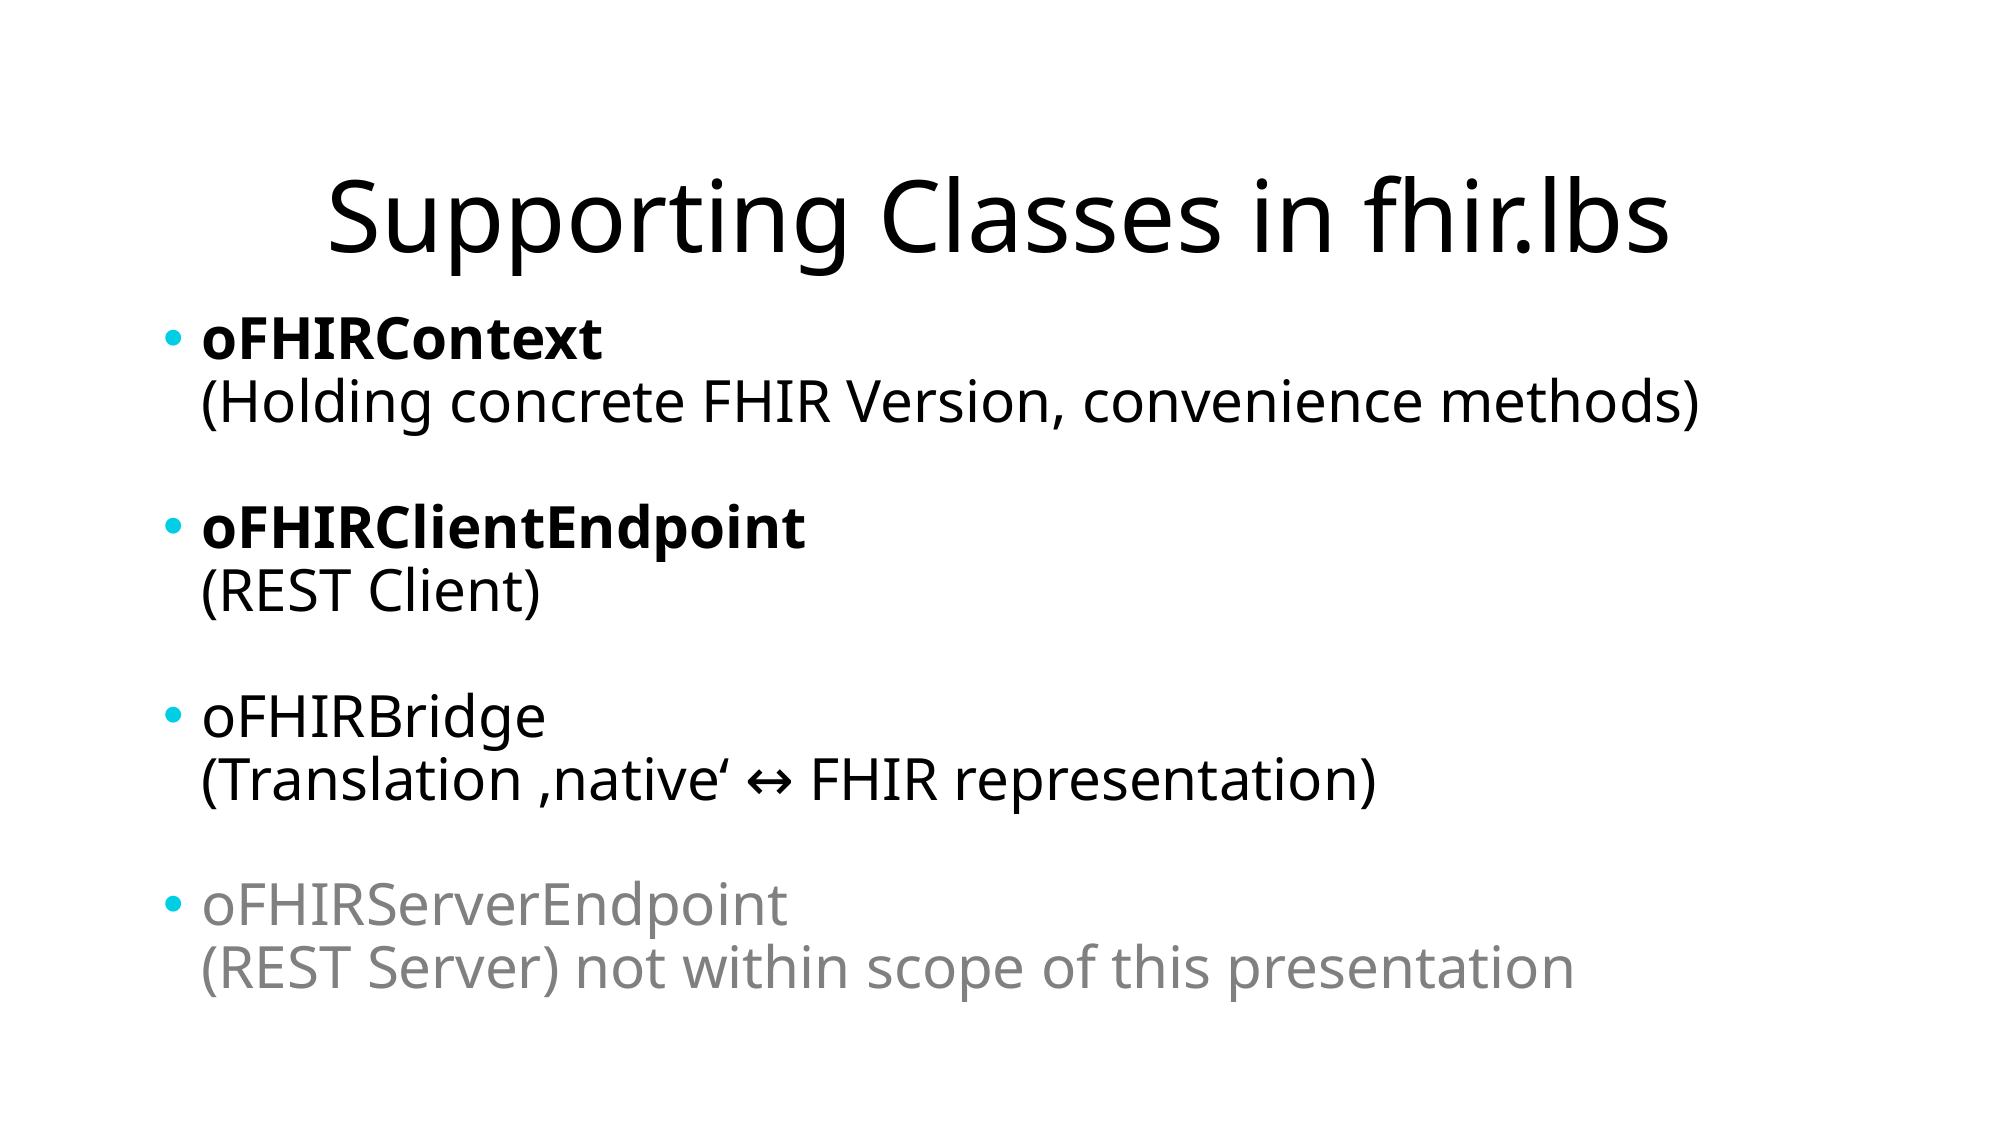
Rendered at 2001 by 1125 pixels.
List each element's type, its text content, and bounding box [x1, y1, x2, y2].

list oFHIRContext (Holding concrete FHIR Version, convenience methods) oFHIRClientEndpoint (REST Client) oFHIRBridge (Translation ‚native‘ ↔ FHIR representation) oFHIRServerEndpoint (REST Server) not within scope of this presentation [148, 301, 1852, 1016]
title Supporting Classes in fhir.lbs [62, 62, 1938, 280]
